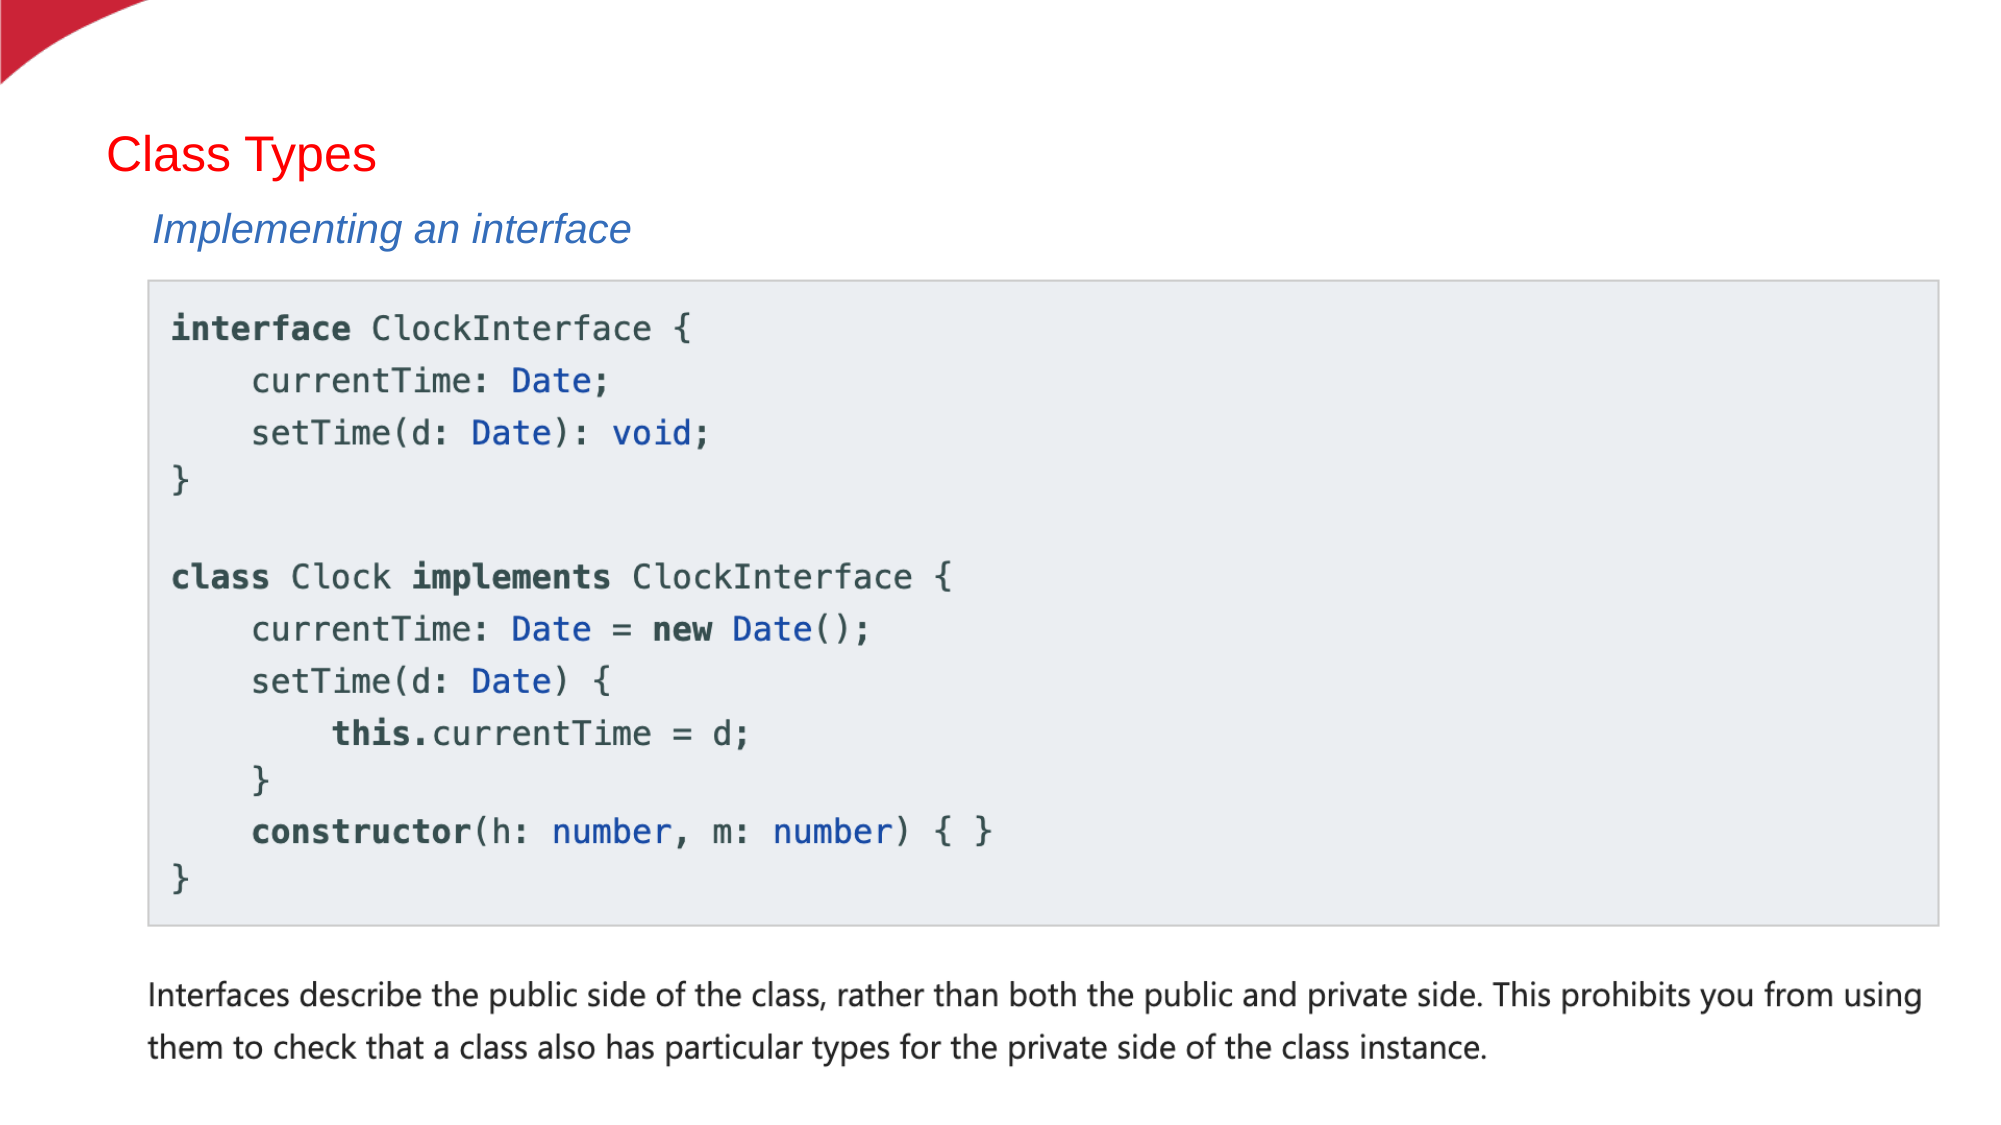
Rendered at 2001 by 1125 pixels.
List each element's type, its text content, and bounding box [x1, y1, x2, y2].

text_box Implementing an interface [137, 194, 653, 260]
text_box Class Types [91, 114, 494, 189]
picture [0, 0, 158, 89]
picture [137, 265, 1950, 935]
picture [137, 958, 1950, 1086]
